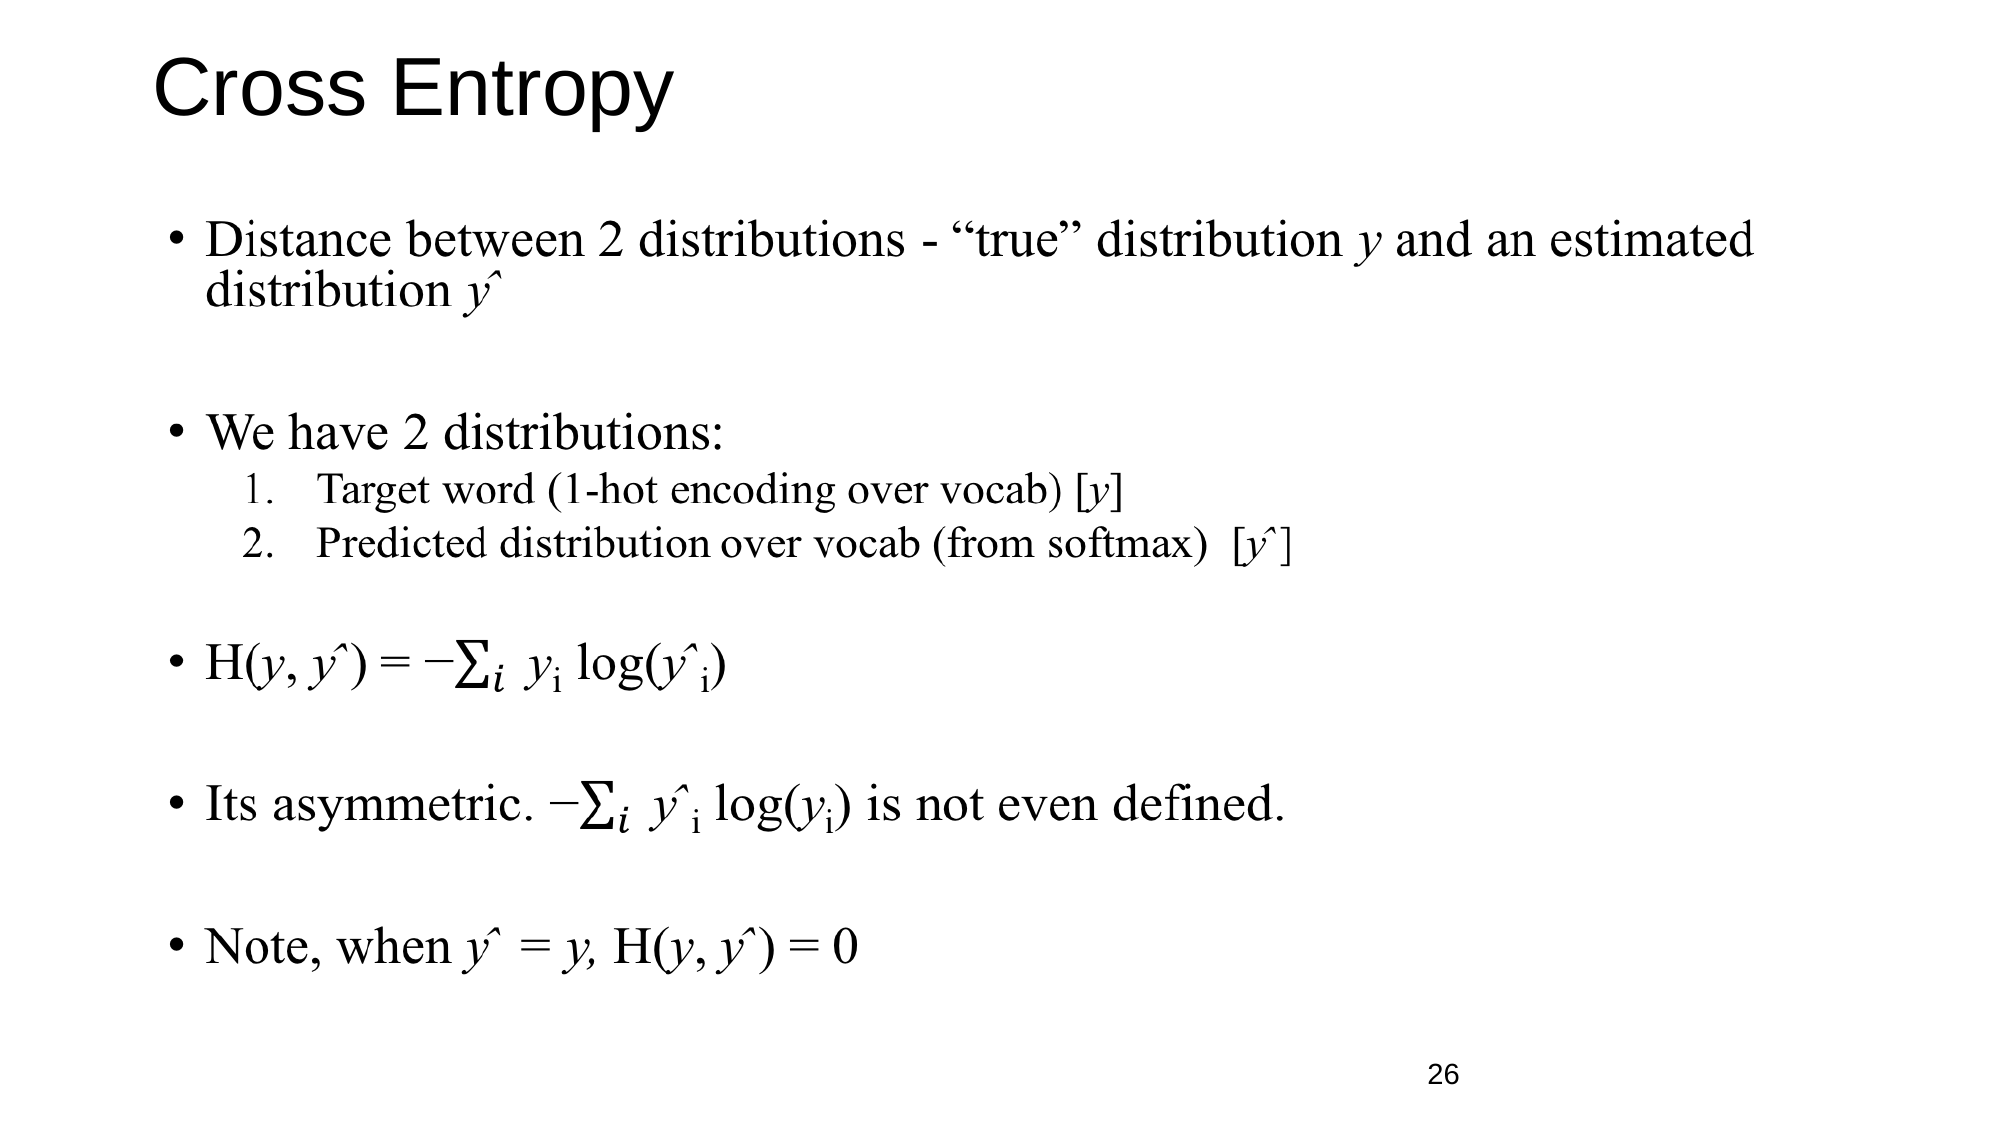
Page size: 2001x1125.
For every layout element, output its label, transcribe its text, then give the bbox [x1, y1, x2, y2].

slide_number ‹#› [1412, 1042, 1863, 1103]
title Cross Entropy [137, 38, 1863, 140]
list [137, 188, 1863, 1014]
